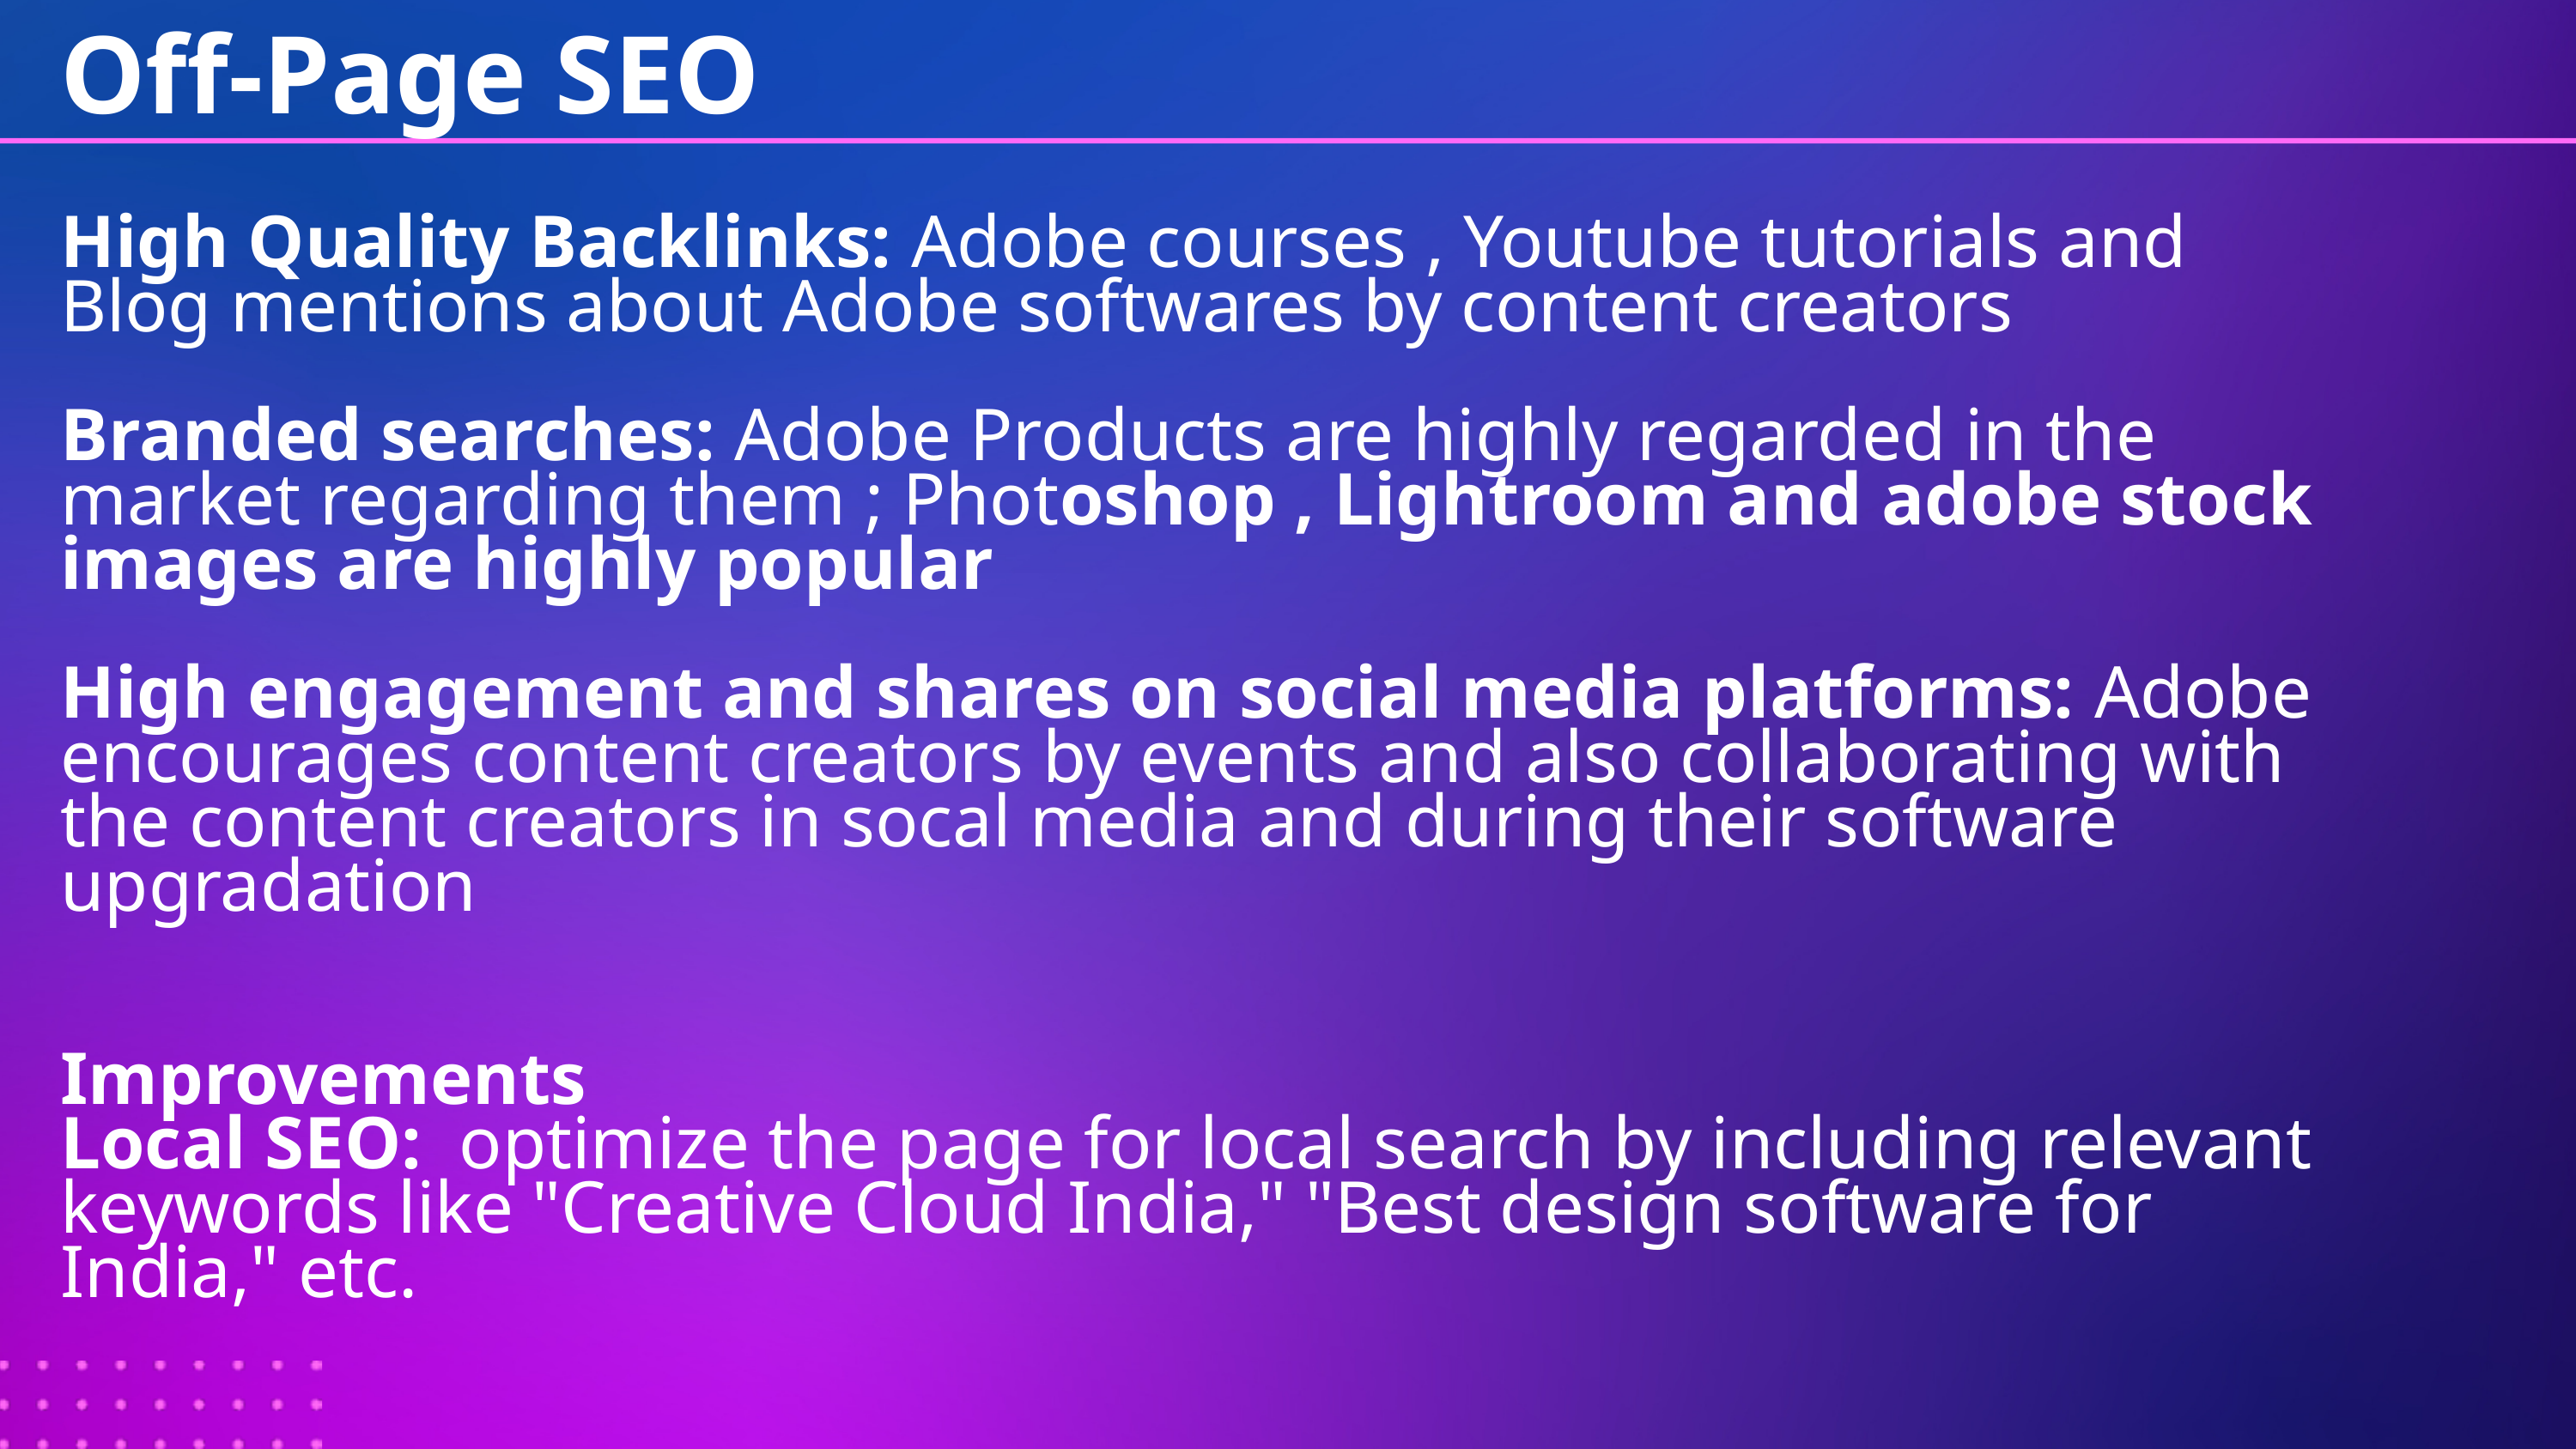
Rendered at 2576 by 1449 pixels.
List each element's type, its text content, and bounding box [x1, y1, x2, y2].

text_box [0, 1361, 323, 1449]
text_box High Quality Backlinks: Adobe courses , Youtube tutorials and Blog mentions about Adobe softwares by content creators Branded searches: Adobe Products are highly regarded in the market regarding them ; Photoshop , Lightroom and adobe stock images are highly popular High engagement and shares on social media platforms: Adobe encourages content creators by events and also collaborating with the content creators in socal media and during their software upgradation Improvements Local SEO: optimize the page for local search by including relevant keywords like "Creative Cloud India," "Best design software for India," etc. [60, 216, 2352, 1312]
text_box [0, 0, 2576, 141]
text_box [0, 142, 2576, 1449]
text_box Off-Page SEO [60, 39, 2087, 136]
